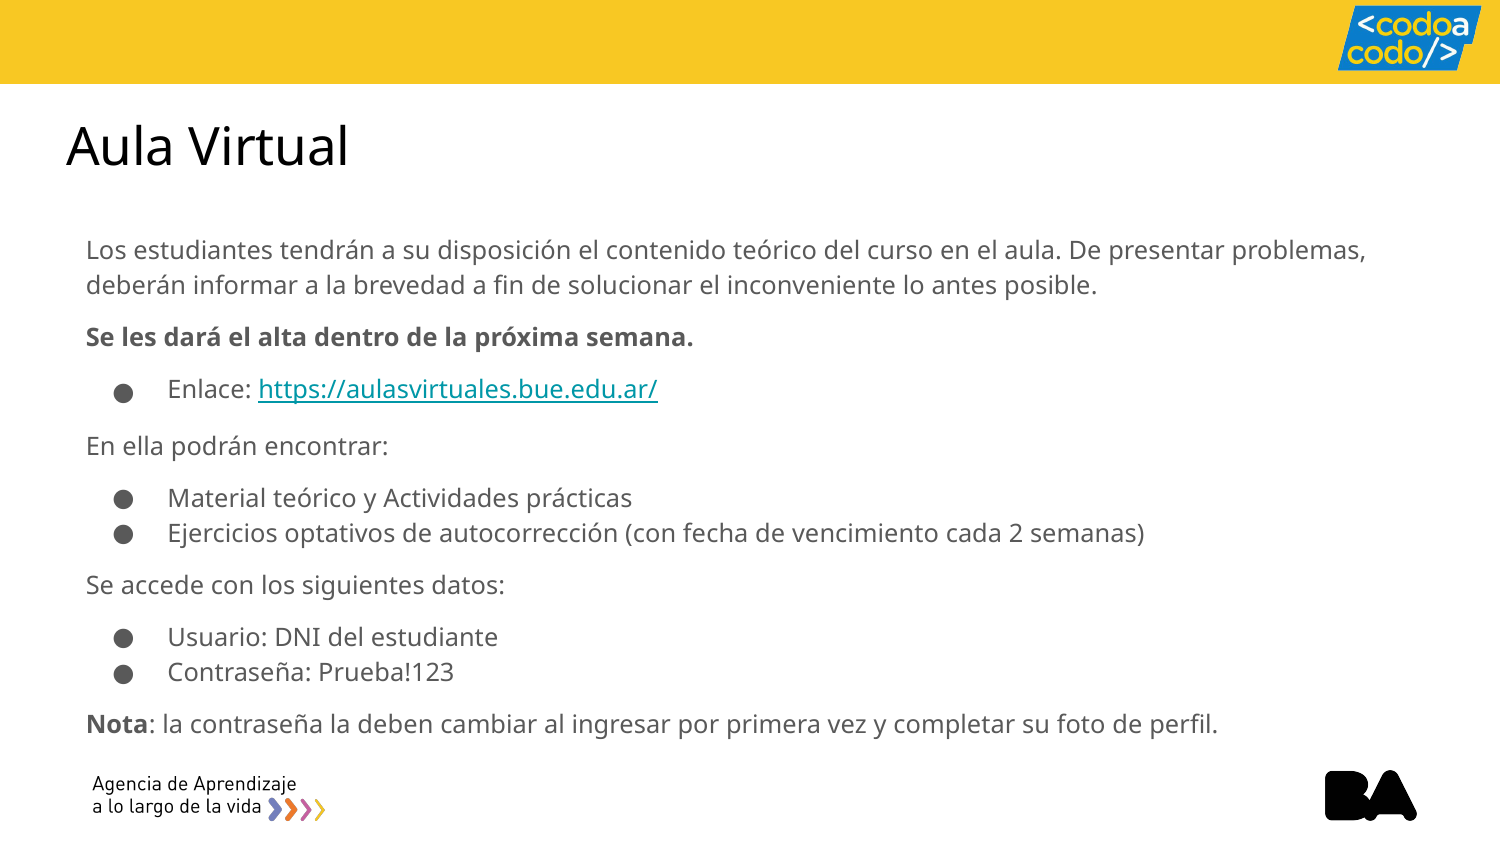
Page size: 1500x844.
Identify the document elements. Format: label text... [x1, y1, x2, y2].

picture [1337, 5, 1482, 71]
picture [1325, 770, 1417, 821]
list Los estudiantes tendrán a su disposición el contenido teórico del curso en el aula. De presentar problemas, deberán informar a la brevedad a fin de solucionar el inconveniente lo antes posible. Se les dará el alta dentro de la próxima semana. Enlace: https://aulasvirtuales.bue.edu.ar/ En ella podrán encontrar: Material teórico y Actividades prácticas Ejercicios optativos de autocorrección (con fecha de vencimiento cada 2 semanas) Se accede con los siguientes datos: Usuario: DNI del estudiante Contraseña: Prueba!123 Nota: la contraseña la deben cambiar al ingresar por primera vez y completar su foto de perfil. [70, 214, 1430, 759]
title Aula Virtual [51, 98, 1446, 192]
picture [70, 759, 344, 835]
